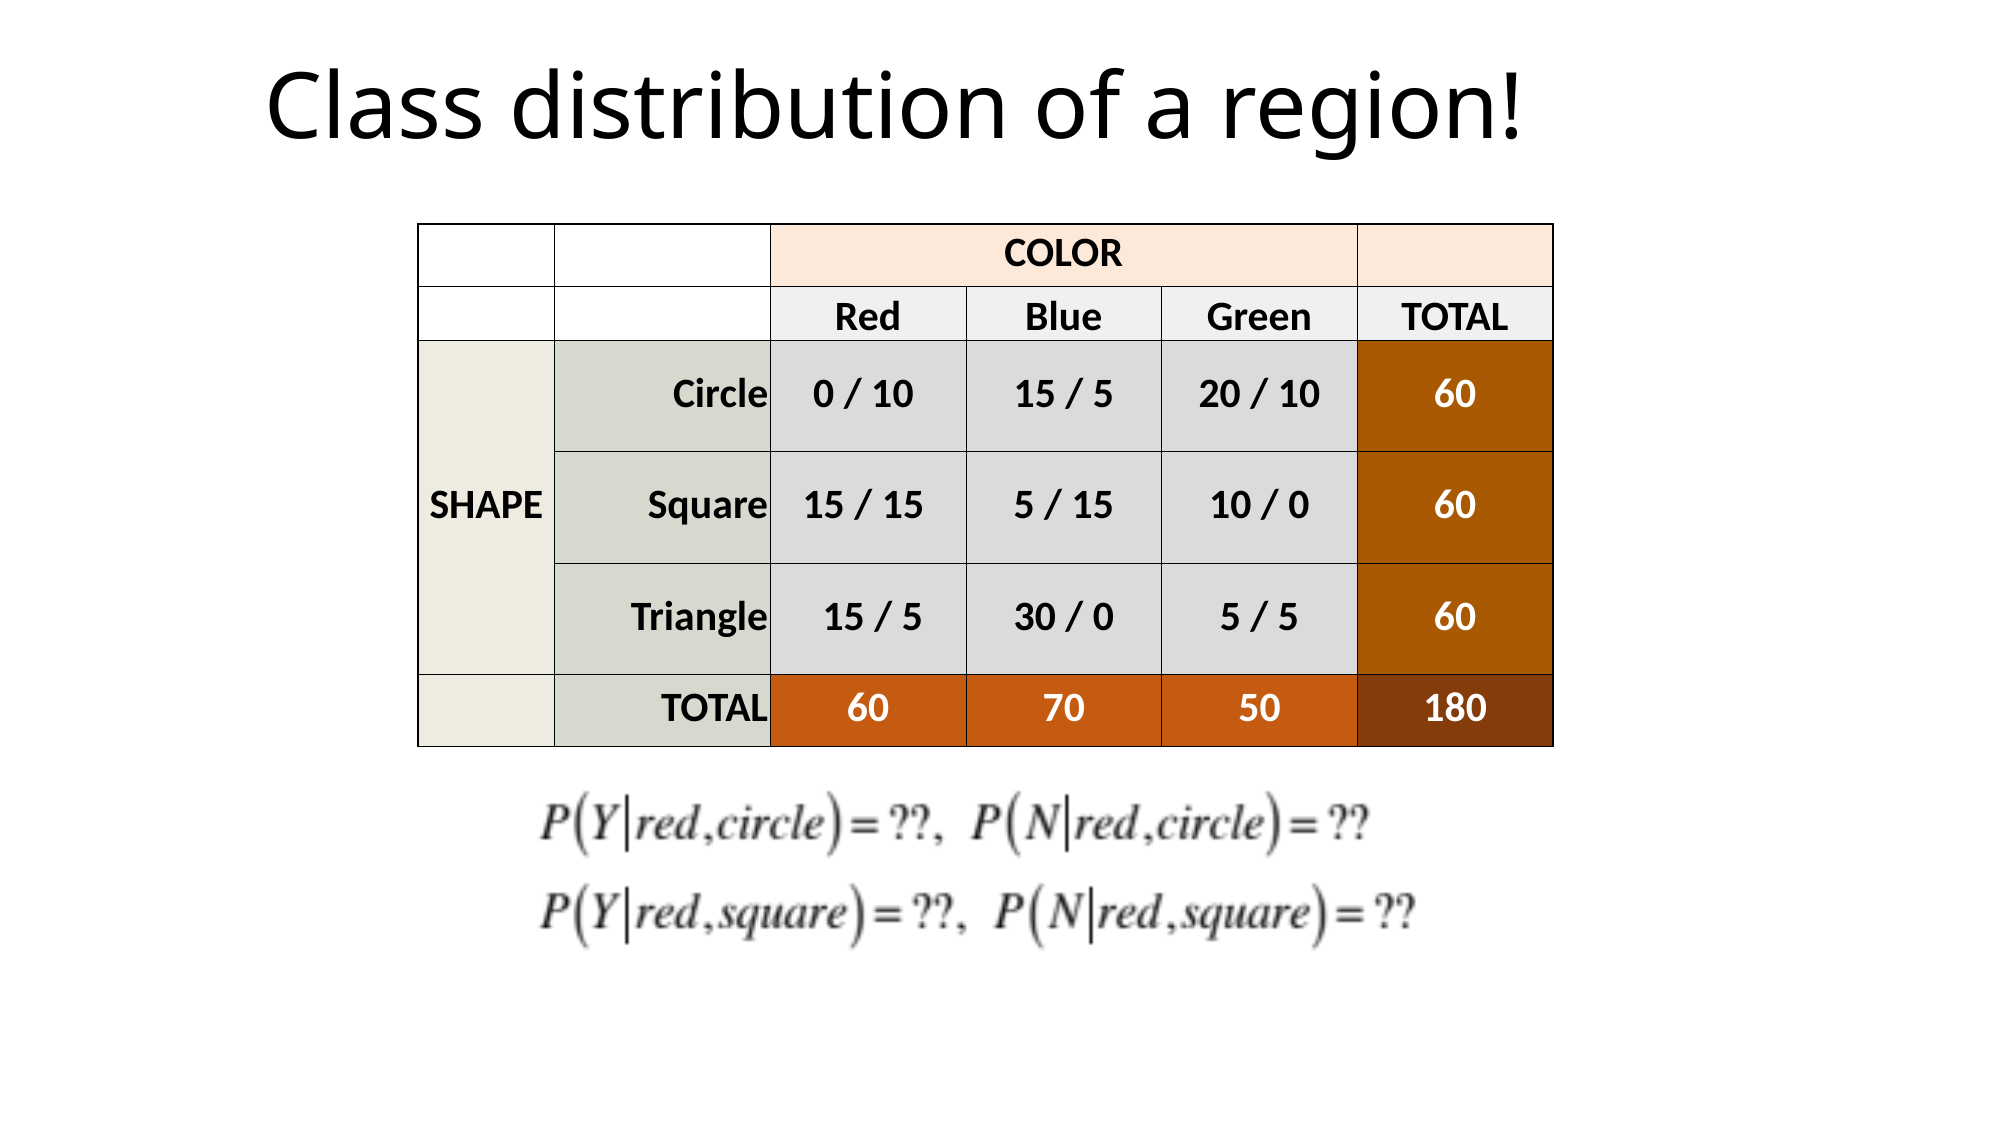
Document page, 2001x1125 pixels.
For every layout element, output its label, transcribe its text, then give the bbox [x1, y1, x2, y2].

table_cell Green [1162, 287, 1357, 340]
table_cell [419, 675, 554, 746]
table_cell SHAPE [419, 341, 554, 674]
table_cell Blue [967, 287, 1161, 340]
table_cell 60 [771, 675, 966, 746]
table_cell 70 [967, 675, 1161, 746]
table_cell 60 [1358, 341, 1552, 451]
table_cell 180 [1358, 675, 1552, 746]
table_cell Circle [555, 341, 770, 451]
table_cell 60 [1358, 564, 1552, 674]
title Class distribution of a region! [249, 34, 1713, 185]
table_header [1358, 225, 1552, 286]
table_cell 30 / 0 [967, 564, 1161, 674]
table_cell Triangle [555, 564, 770, 674]
table_cell TOTAL [1358, 287, 1552, 340]
table_cell 60 [1358, 452, 1552, 563]
table_cell Red [771, 287, 966, 340]
table_cell 5 / 5 [1162, 564, 1357, 674]
table_cell 5 / 15 [967, 452, 1161, 563]
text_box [533, 783, 1419, 955]
table_cell 0 / 10 [771, 341, 966, 451]
table_cell 15 / 5 [771, 564, 966, 674]
table_cell Square [555, 452, 770, 563]
table_cell TOTAL [555, 675, 770, 746]
table_cell 10 / 0 [1162, 452, 1357, 563]
table_header COLOR [771, 225, 1357, 286]
table_cell [419, 287, 554, 340]
table_cell 15 / 15 [771, 452, 966, 563]
table_header [419, 225, 554, 286]
table_cell 15 / 5 [967, 341, 1161, 451]
table_cell 50 [1162, 675, 1357, 746]
table_header [555, 225, 770, 286]
table_cell 20 / 10 [1162, 341, 1357, 451]
table_cell [555, 287, 770, 340]
